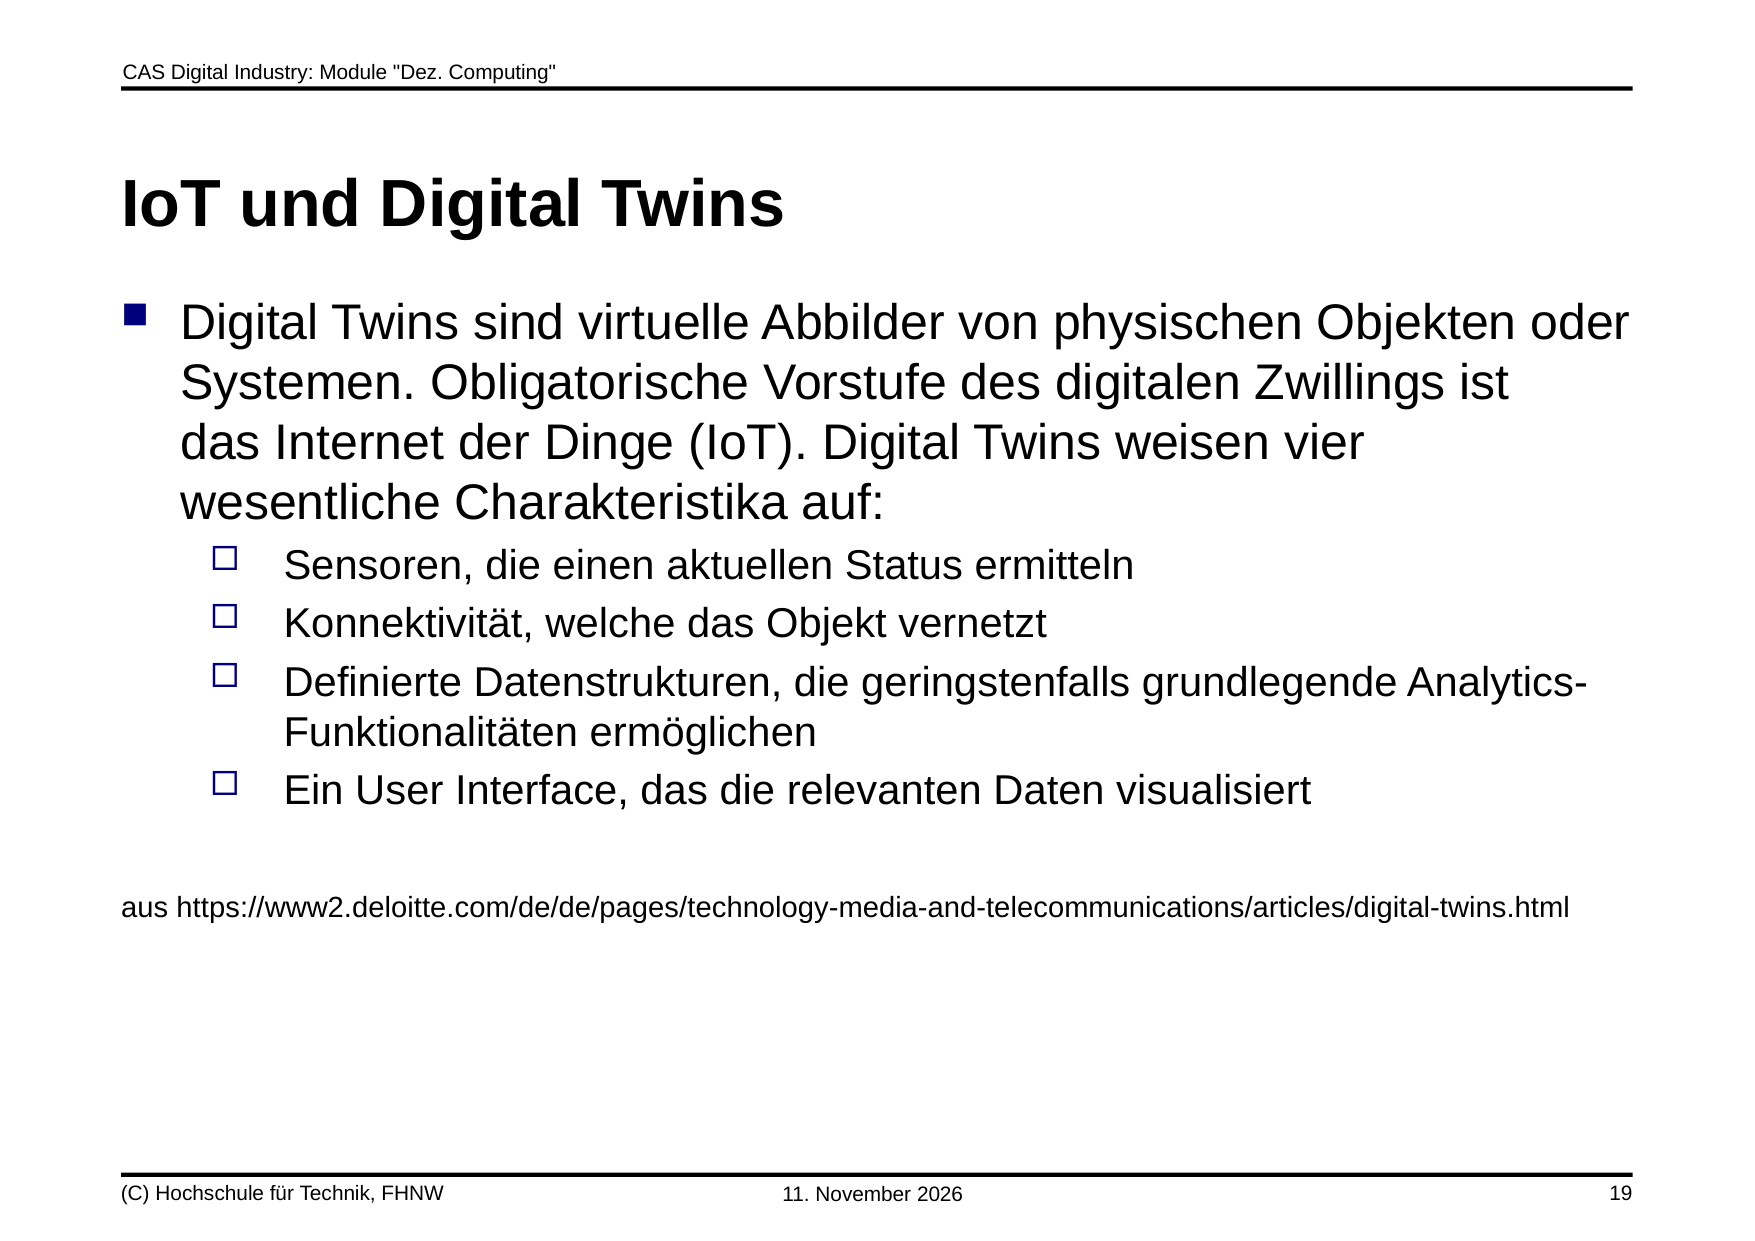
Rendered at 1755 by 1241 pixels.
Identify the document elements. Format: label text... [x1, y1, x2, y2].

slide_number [782, 1170, 1374, 1207]
title IoT und Digital Twins [120, 159, 1633, 237]
slide_number 19 [1490, 1174, 1633, 1205]
footer (C) Hochschule für Technik, FHNW [120, 1169, 724, 1205]
list Digital Twins sind virtuelle Abbilder von physischen Objekten oder Systemen. Obligatorische Vorstufe des digitalen Zwillings ist das Internet der Dinge (IoT). Digital Twins weisen vier wesentliche Charakteristika auf: Sensoren, die einen aktuellen Status ermitteln Konnektivität, welche das Objekt vernetzt Definierte Datenstrukturen, die geringstenfalls grundlegende Analytics- Funktionalitäten ermöglichen Ein User Interface, das die relevanten Daten visualisiert aus https://www2.deloitte.com/de/de/pages/technology-media-and-telecommunications/articles/digital-twins.html [120, 289, 1633, 1093]
